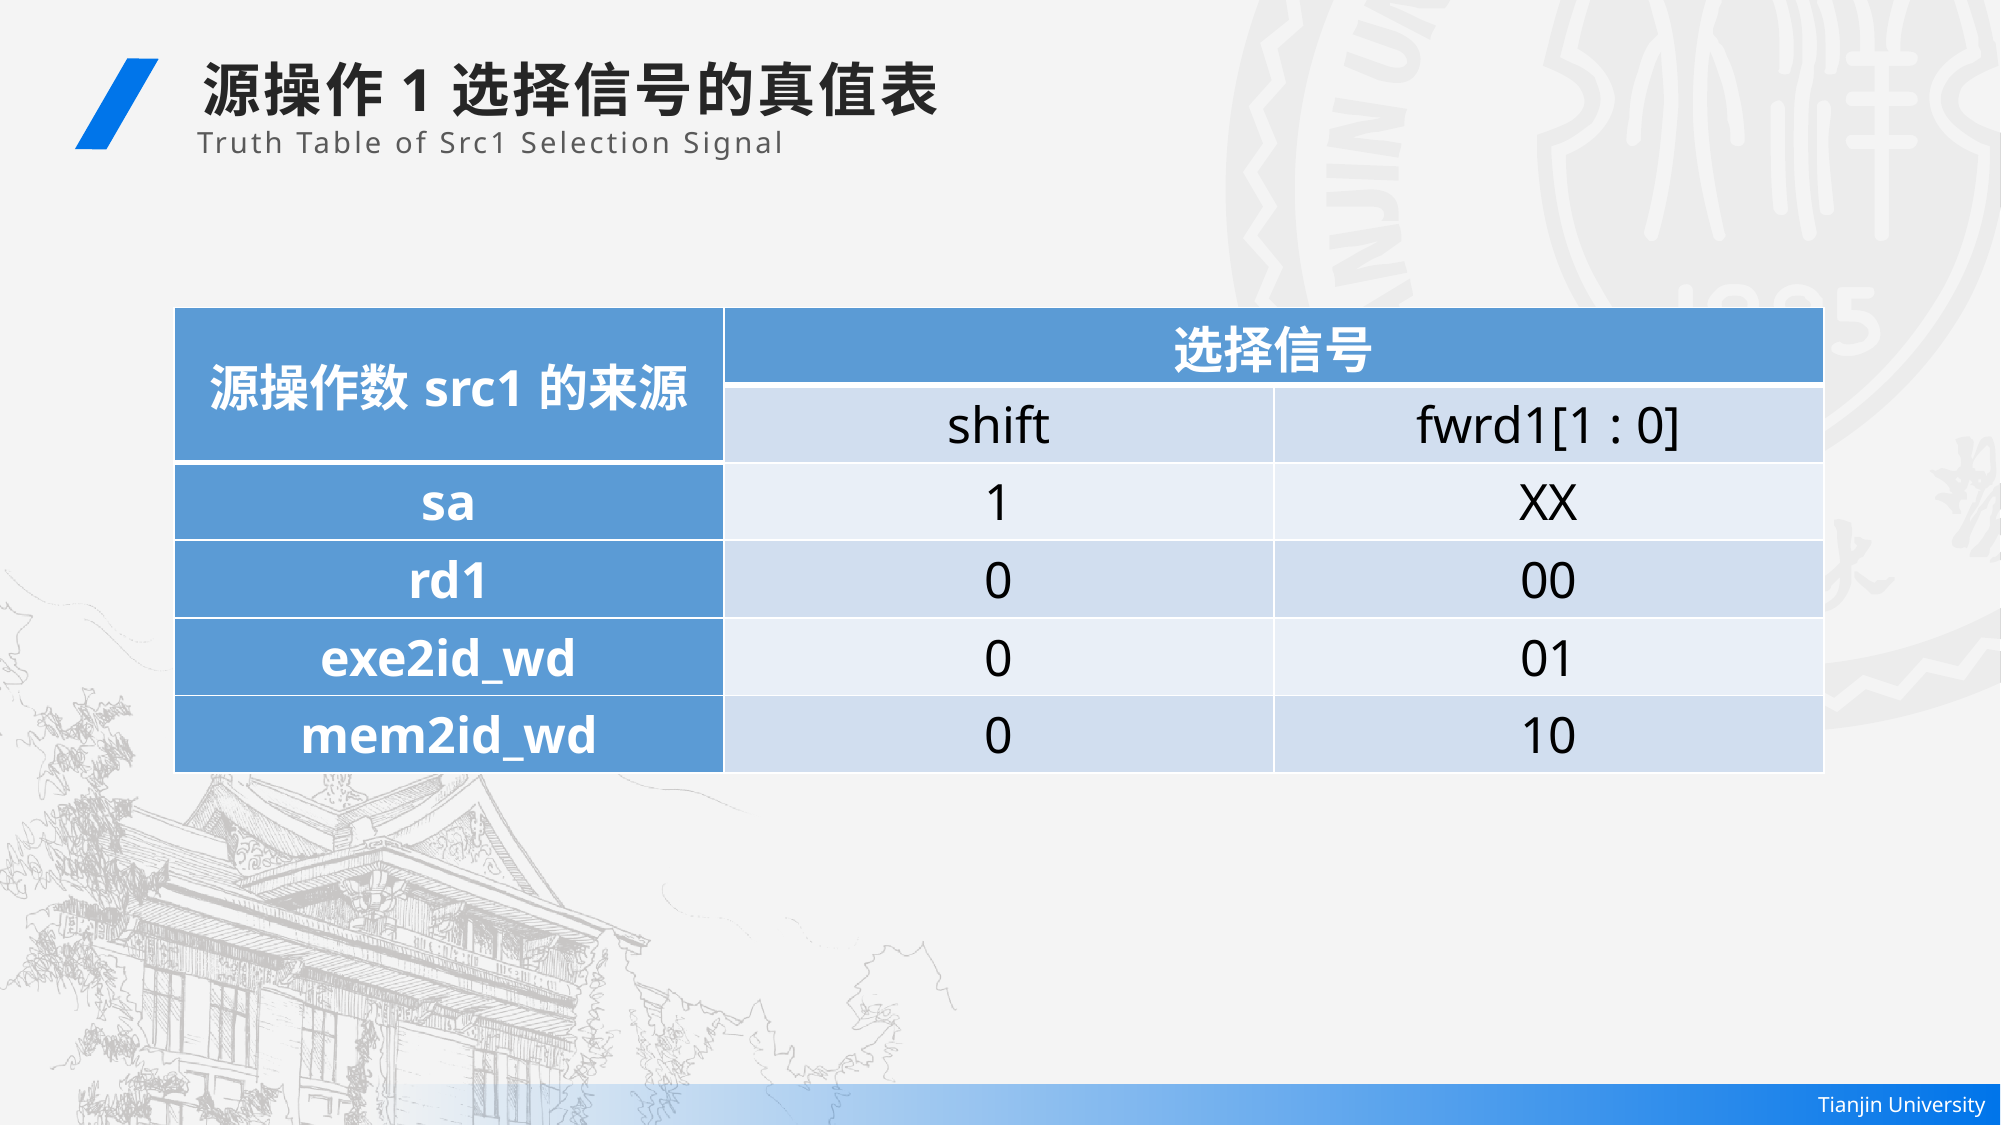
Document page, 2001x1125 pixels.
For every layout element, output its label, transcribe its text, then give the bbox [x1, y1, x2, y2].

table_cell 1 [725, 464, 1273, 539]
table_cell fwrd1[1 : 0] [1275, 388, 1823, 462]
table_cell mem2id_wd [175, 696, 723, 772]
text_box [98, 45, 946, 168]
table_cell XX [1275, 464, 1823, 539]
table_cell sa [175, 465, 723, 539]
table_cell 00 [1275, 541, 1823, 617]
table_header 选择信号 [725, 308, 1823, 382]
table_cell 10 [1275, 696, 1823, 772]
table_cell 01 [1275, 619, 1823, 695]
table_cell 0 [725, 541, 1273, 617]
table_cell shift [725, 388, 1273, 462]
table_cell 0 [725, 696, 1273, 772]
text_box [74, 109, 98, 150]
table_cell rd1 [175, 541, 723, 617]
table_header 源操作数src1的来源 [175, 308, 723, 460]
table_cell 0 [725, 619, 1273, 695]
table_cell exe2id_wd [175, 619, 723, 695]
